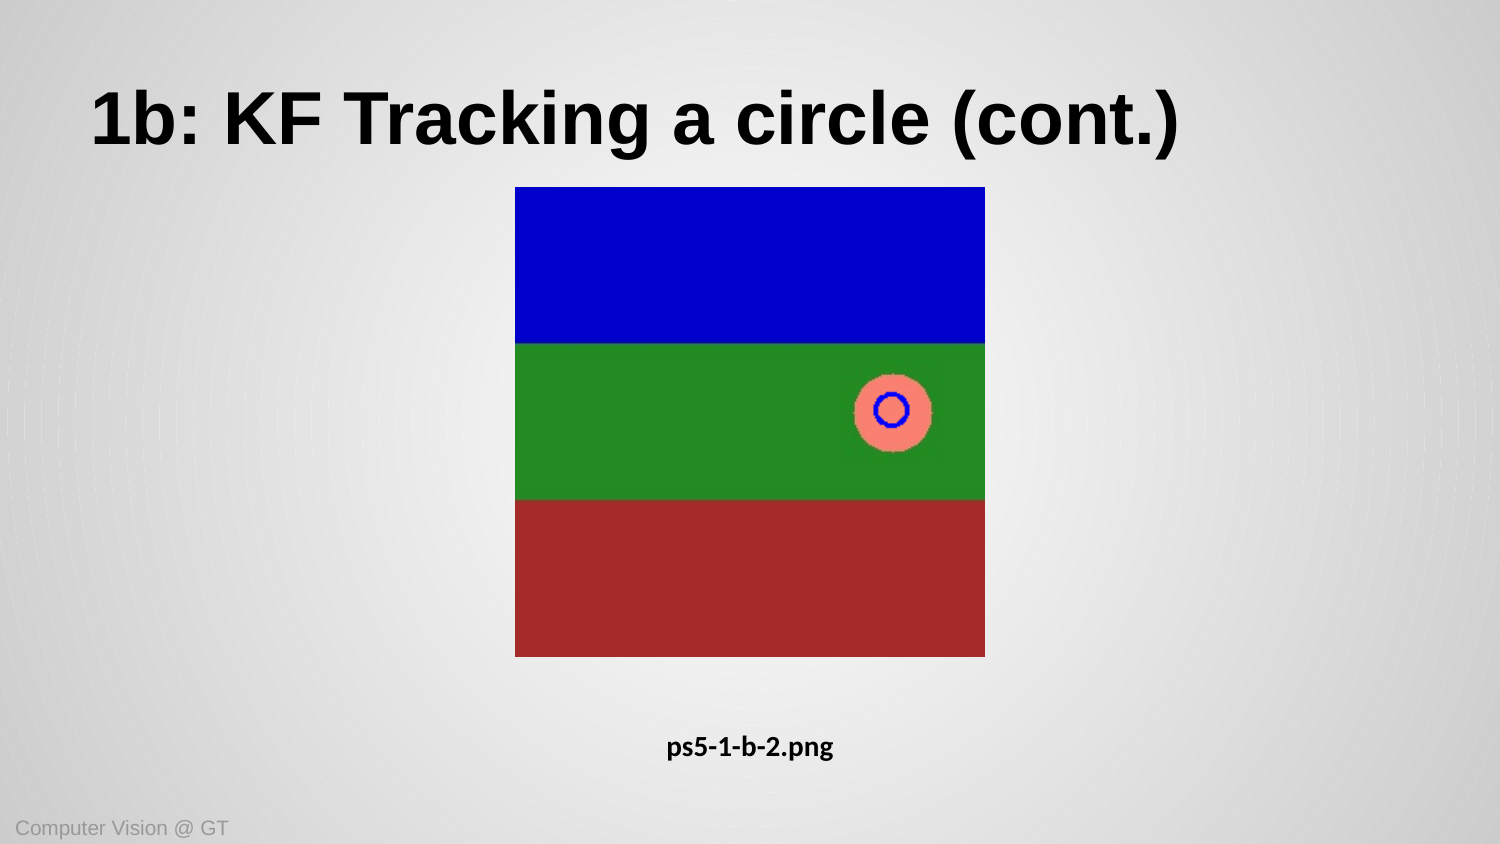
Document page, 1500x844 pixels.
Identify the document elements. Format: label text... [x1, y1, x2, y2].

picture [515, 187, 985, 657]
text_box Computer Vision @ GT [0, 811, 422, 844]
text_box ps5-1-b-2.png [395, 707, 1105, 791]
title 1b: KF Tracking a circle (cont.) [75, 33, 1425, 175]
